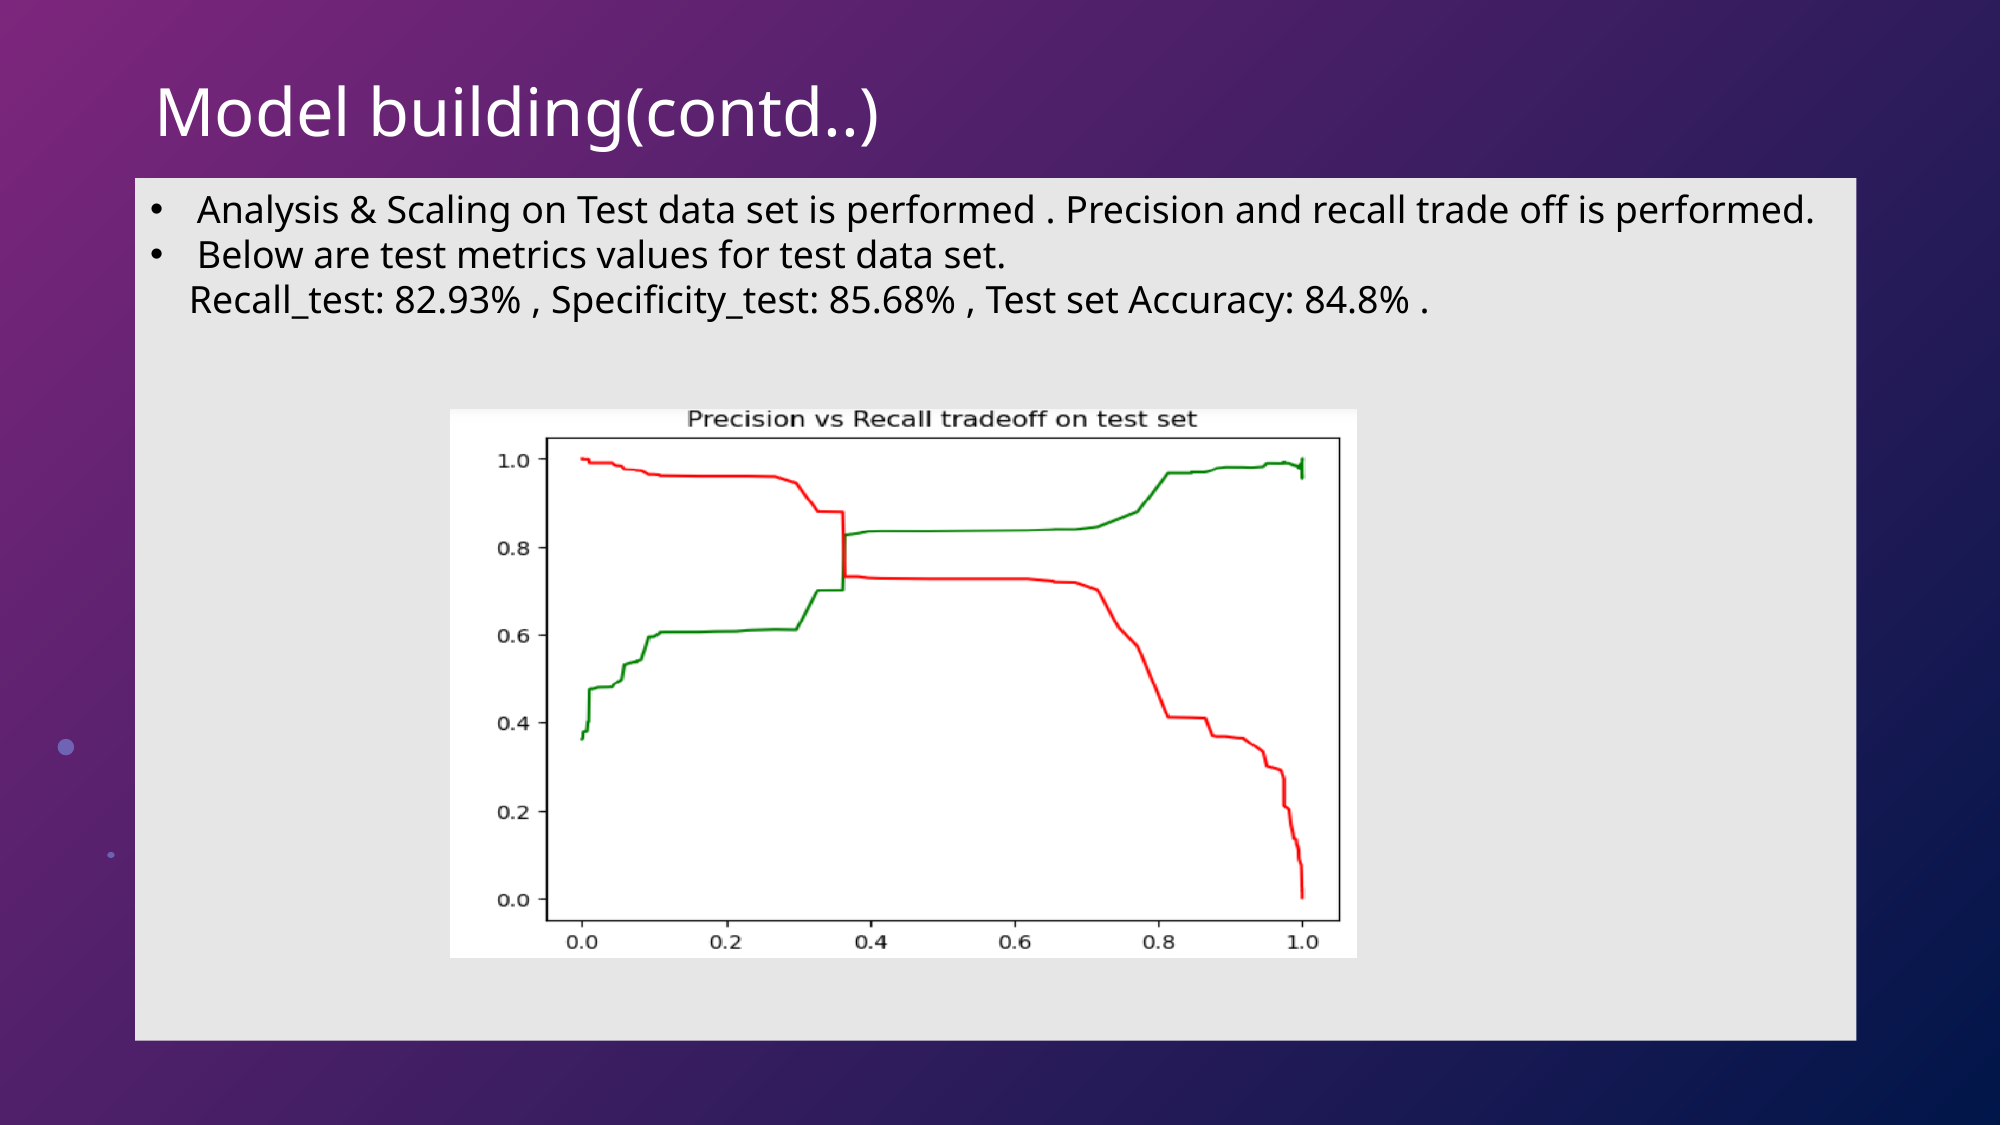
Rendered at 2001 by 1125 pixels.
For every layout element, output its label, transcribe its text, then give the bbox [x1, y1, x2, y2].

list Analysis & Scaling on Test data set is performed . Precision and recall trade off is performed. Below are test metrics values for test data set. Recall_test: 82.93% , Specificity_test: 85.68% , Test set Accuracy: 84.8% . [135, 178, 1857, 1041]
picture [450, 409, 1357, 958]
title Model building(contd..) [139, 59, 1865, 171]
